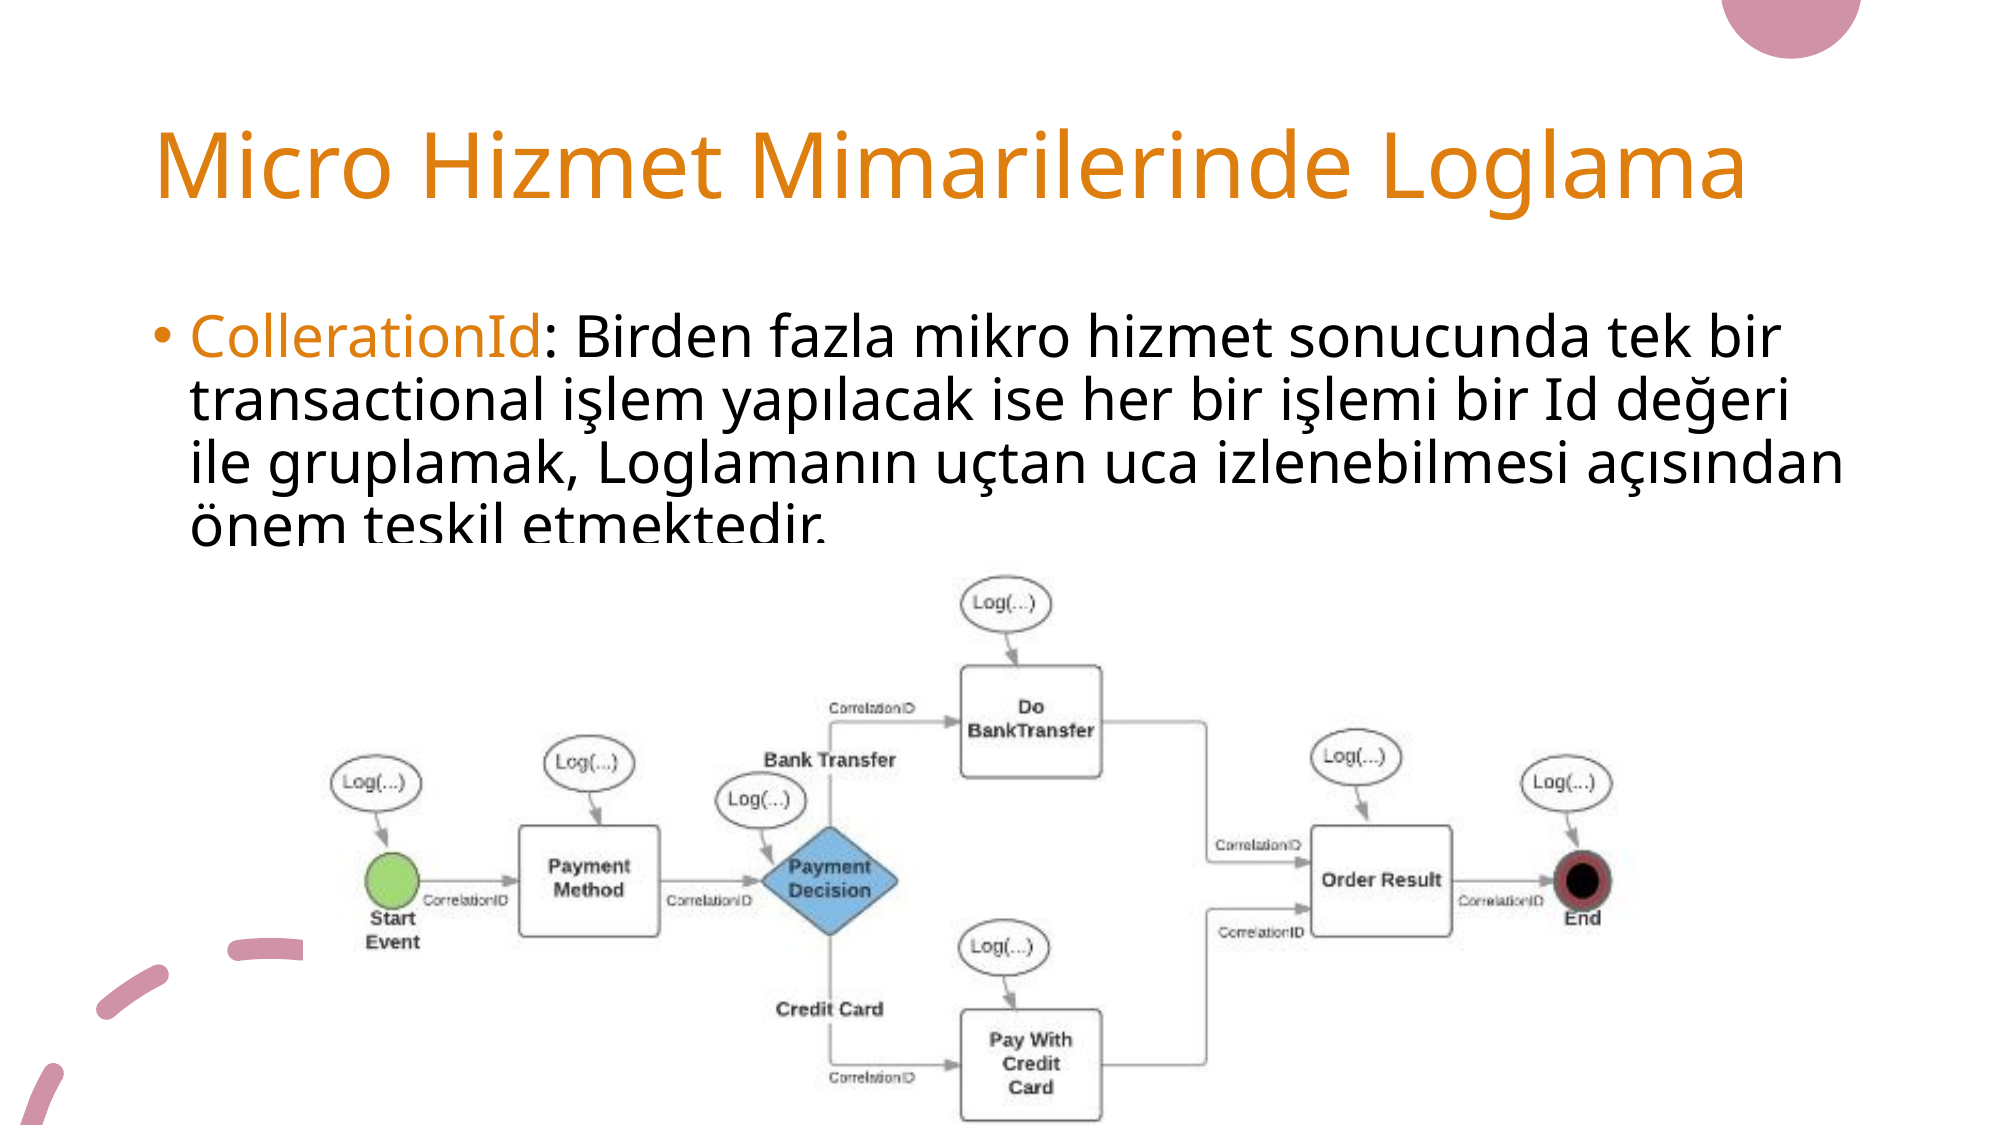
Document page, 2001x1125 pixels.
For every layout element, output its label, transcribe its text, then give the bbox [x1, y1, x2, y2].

picture [303, 543, 1648, 1125]
list CollerationId: Birden fazla mikro hizmet sonucunda tek bir transactional işlem yapılacak ise her bir işlemi bir Id değeri ile gruplamak, Loglamanın uçtan uca izlenebilmesi açısından önem teşkil etmektedir. [137, 299, 1863, 933]
title Micro Hizmet Mimarilerinde Loglama [137, 59, 1863, 278]
